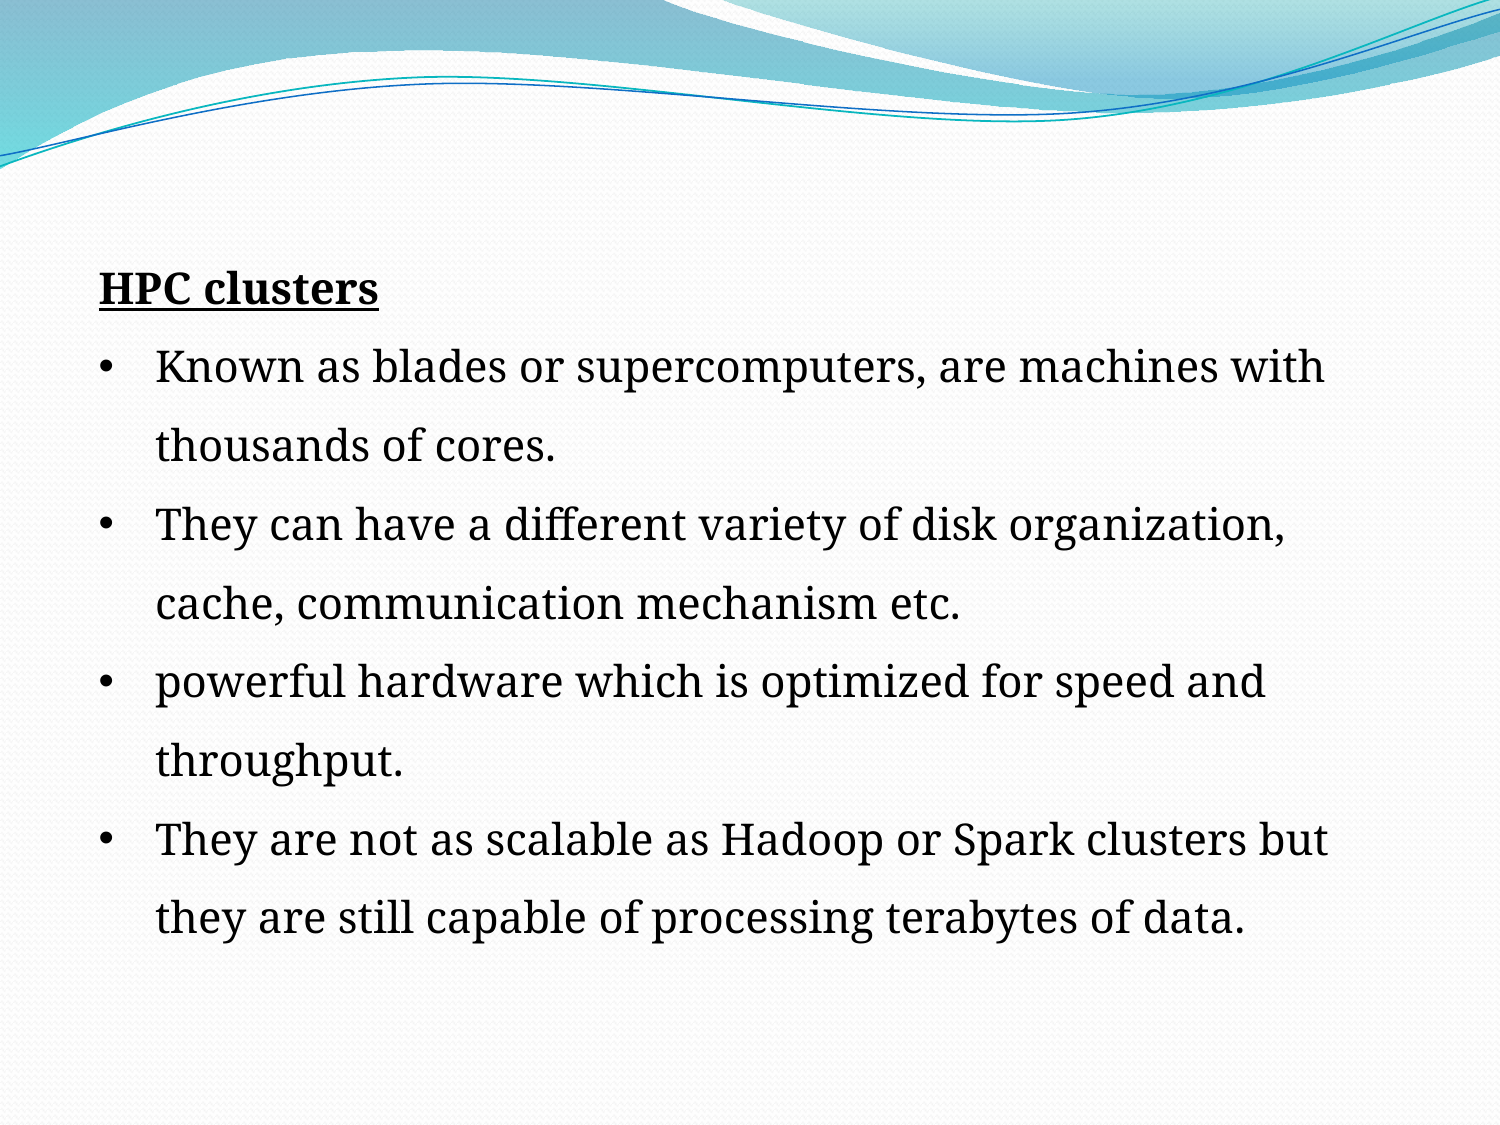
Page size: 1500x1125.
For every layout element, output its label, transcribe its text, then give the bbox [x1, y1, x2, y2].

text_box HPC clusters Known as blades or supercomputers, are machines with thousands of cores. They can have a different variety of disk organization, cache, communication mechanism etc. powerful hardware which is optimized for speed and throughput. They are not as scalable as Hadoop or Spark clusters but they are still capable of processing terabytes of data. [83, 200, 1385, 951]
